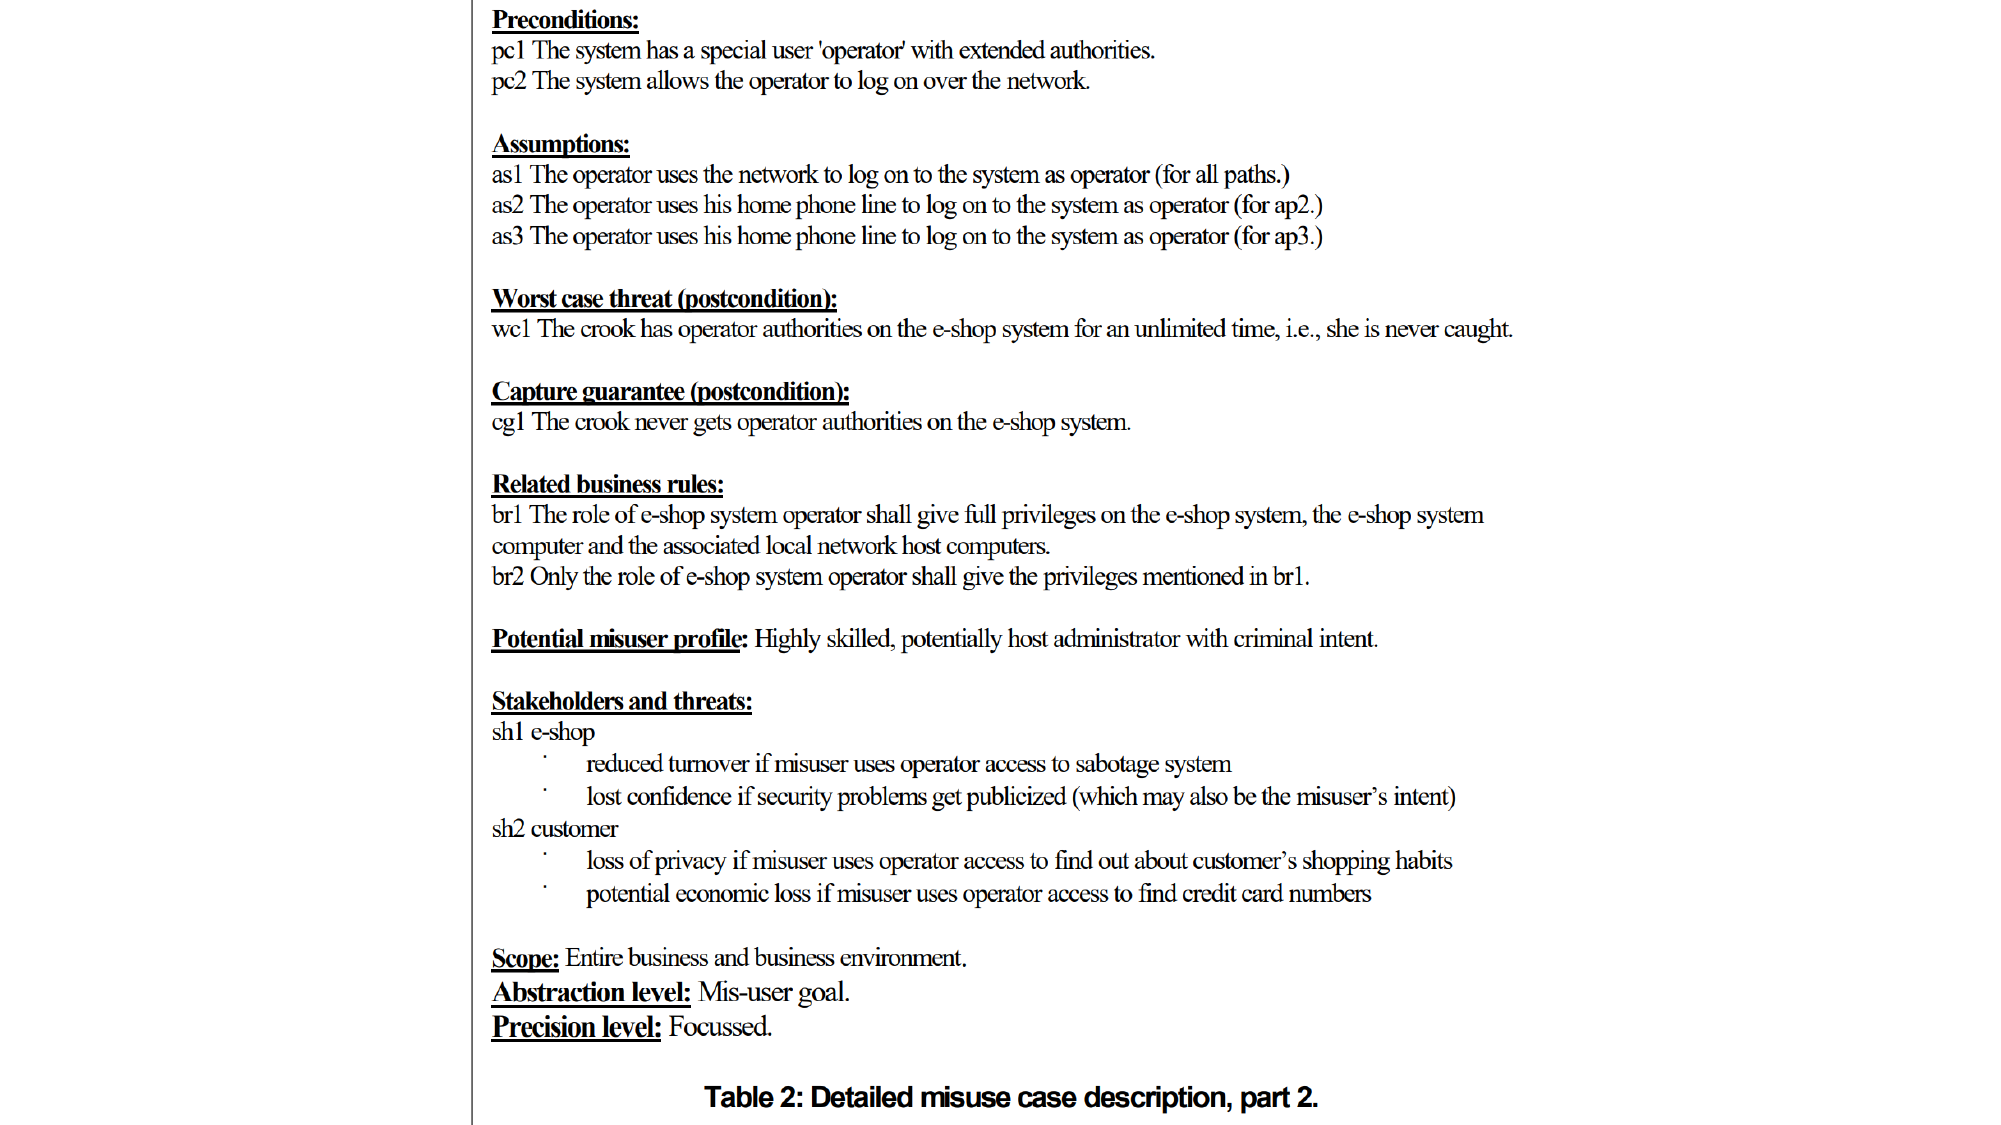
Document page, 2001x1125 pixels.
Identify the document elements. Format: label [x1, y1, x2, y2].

picture [457, 0, 1542, 1125]
